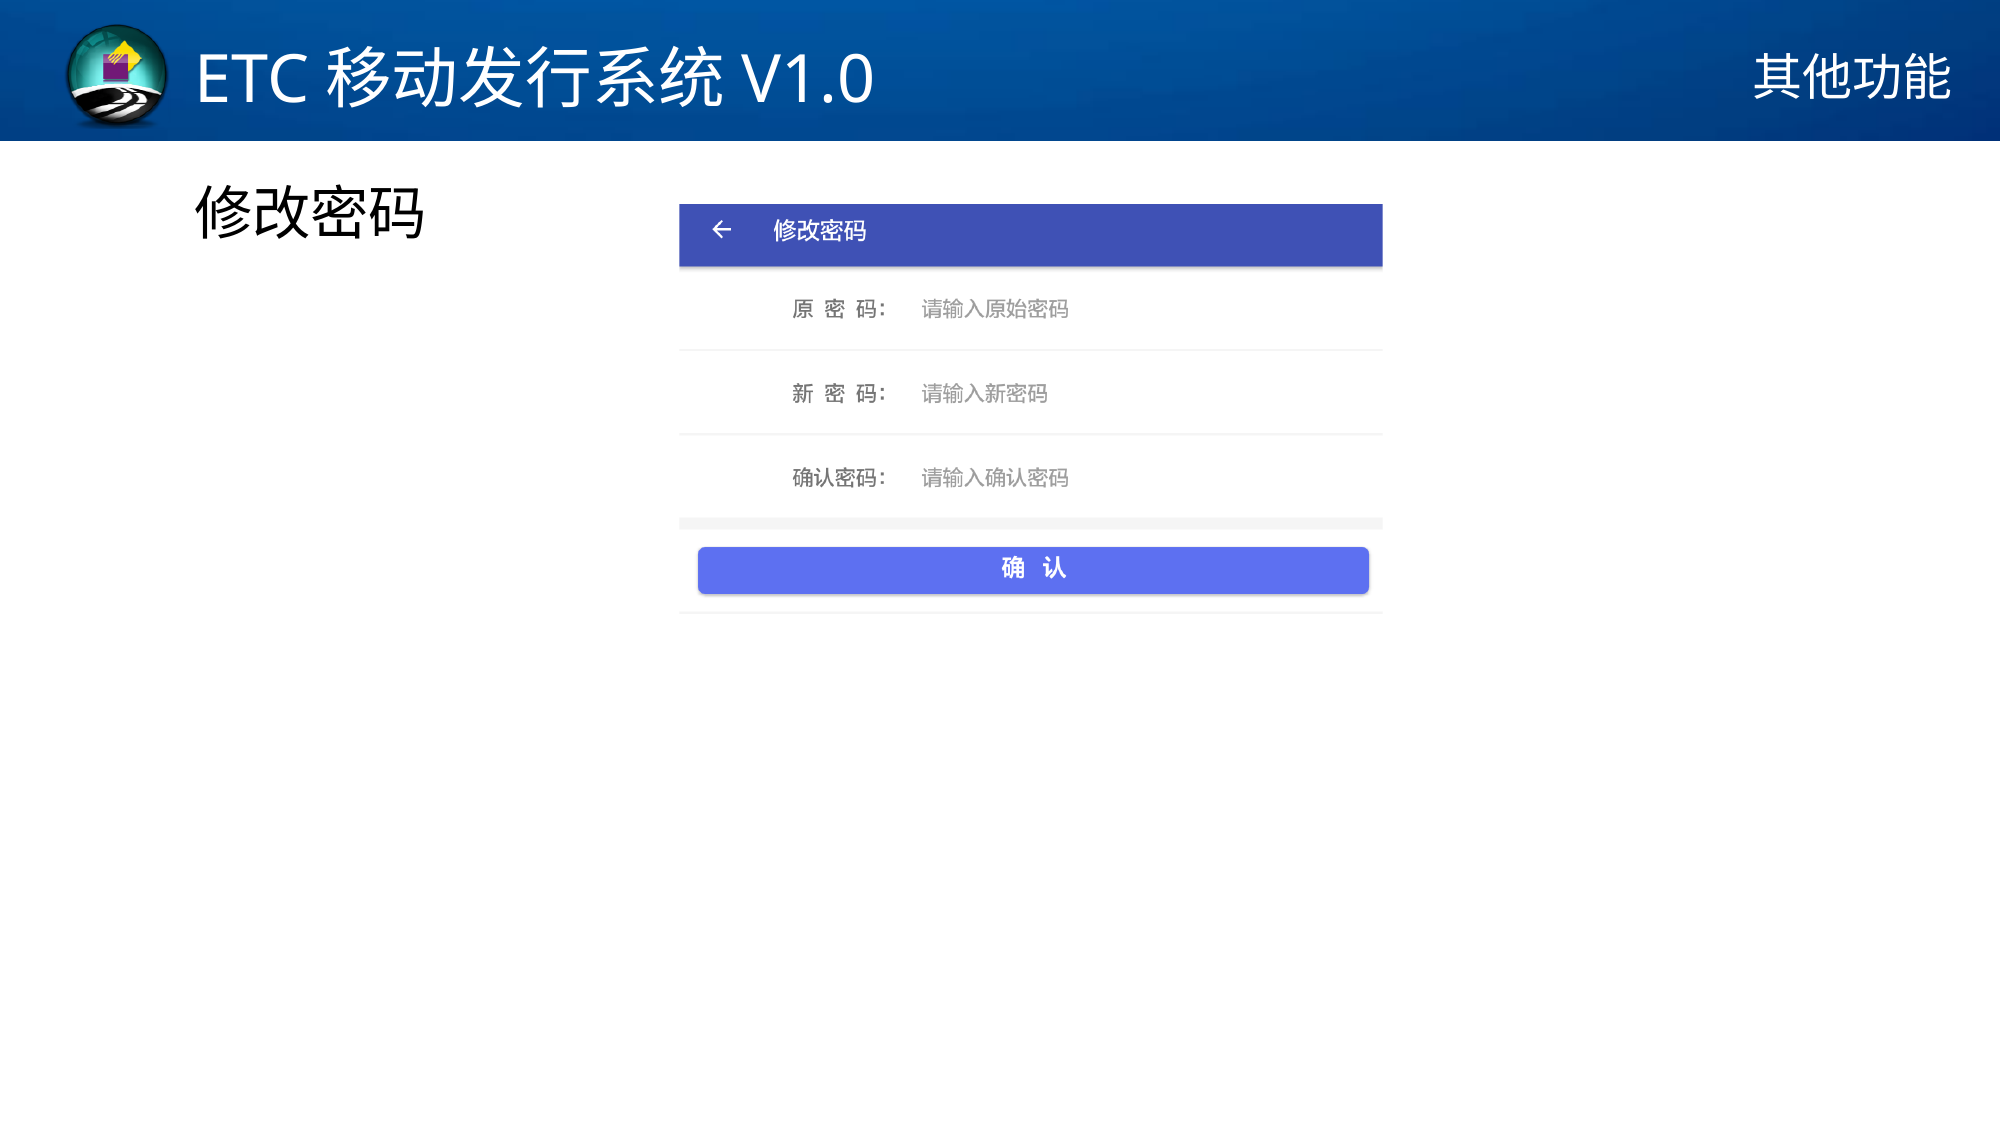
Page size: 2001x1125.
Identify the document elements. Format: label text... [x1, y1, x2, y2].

text_box 修改密码 [179, 168, 492, 254]
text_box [0, 0, 2000, 141]
picture [679, 204, 1383, 983]
